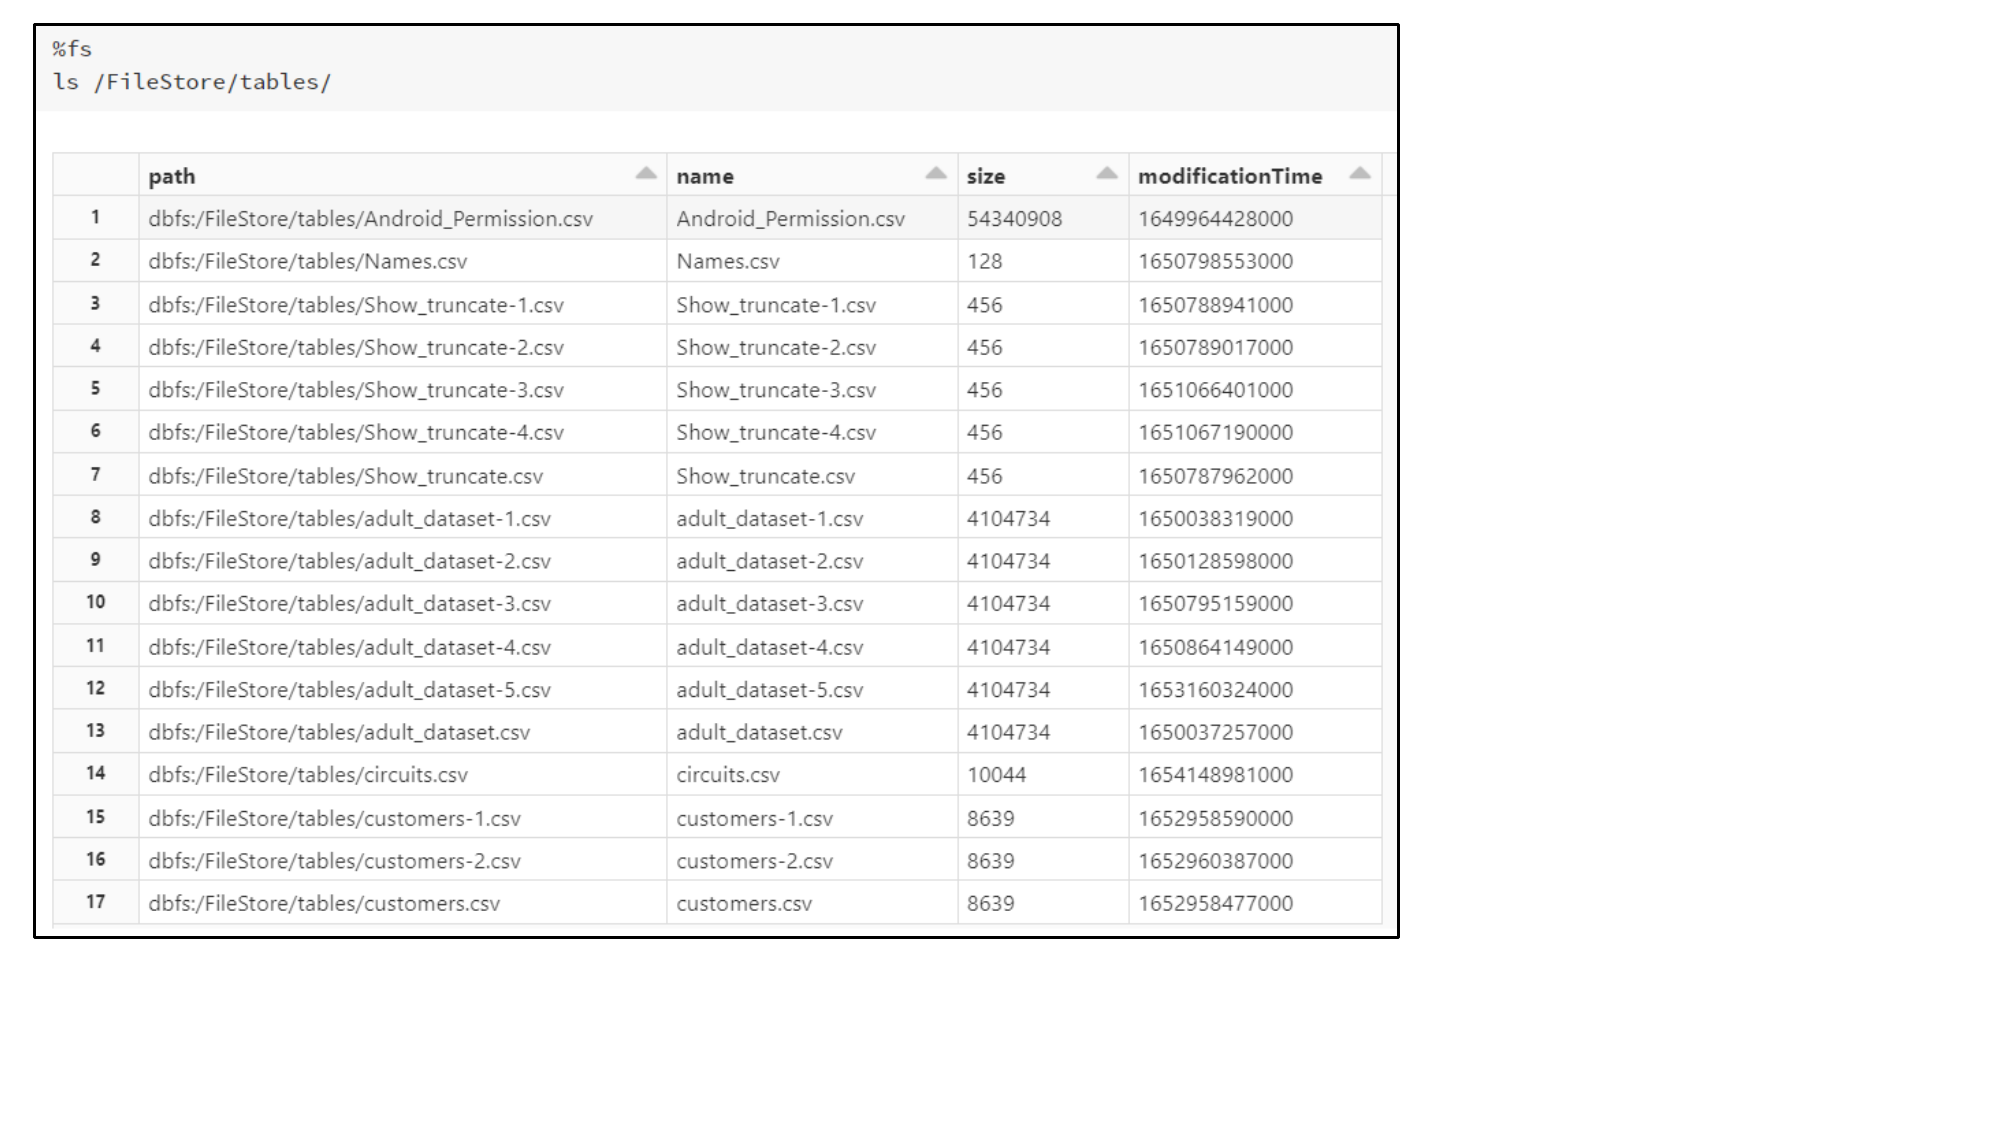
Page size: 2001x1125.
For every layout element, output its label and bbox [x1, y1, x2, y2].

picture [35, 25, 1398, 937]
